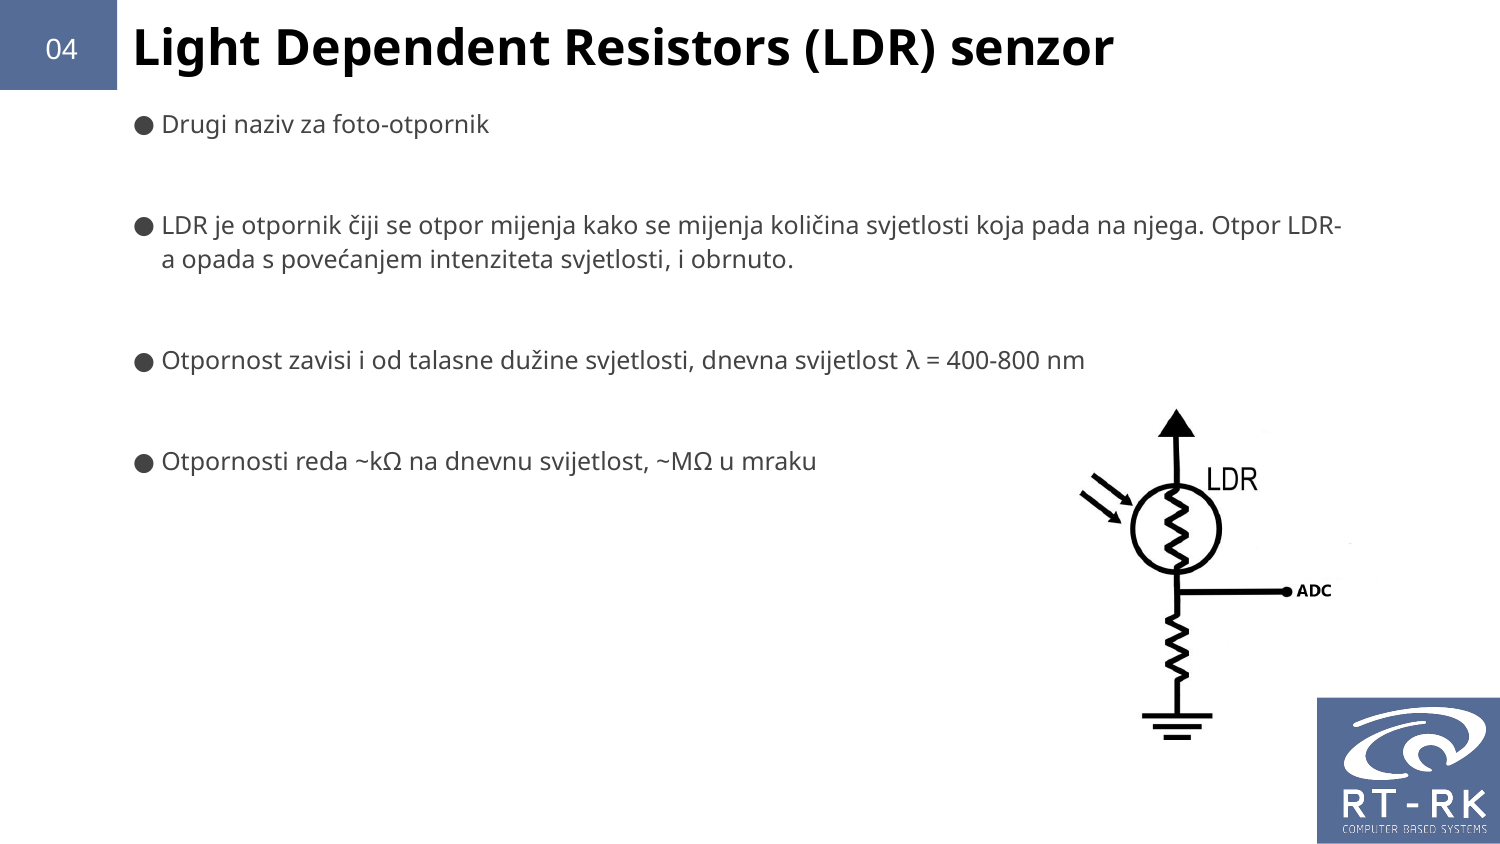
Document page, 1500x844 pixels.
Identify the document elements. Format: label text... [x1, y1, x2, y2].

text_box 04 [0, 0, 94, 95]
title Light Dependent Resistors (LDR) senzor [118, 0, 1453, 80]
picture [1078, 402, 1380, 740]
subtitle Drugi naziv za foto-otpornik LDR je otpornik čiji se otpor mijenja kako se mijenja količina svjetlosti koja pada na njega. Otpor LDR-a opada s povećanjem intenziteta svjetlosti, i obrnuto. Otpornost zavisi i od talasne dužine svjetlosti, dnevna svijetlost λ = 400-800 nm Otpornosti reda ~kΩ na dnevnu svijetlost, ~MΩ u mraku [118, 88, 1365, 698]
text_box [1316, 697, 1500, 844]
text_box [94, 0, 118, 90]
